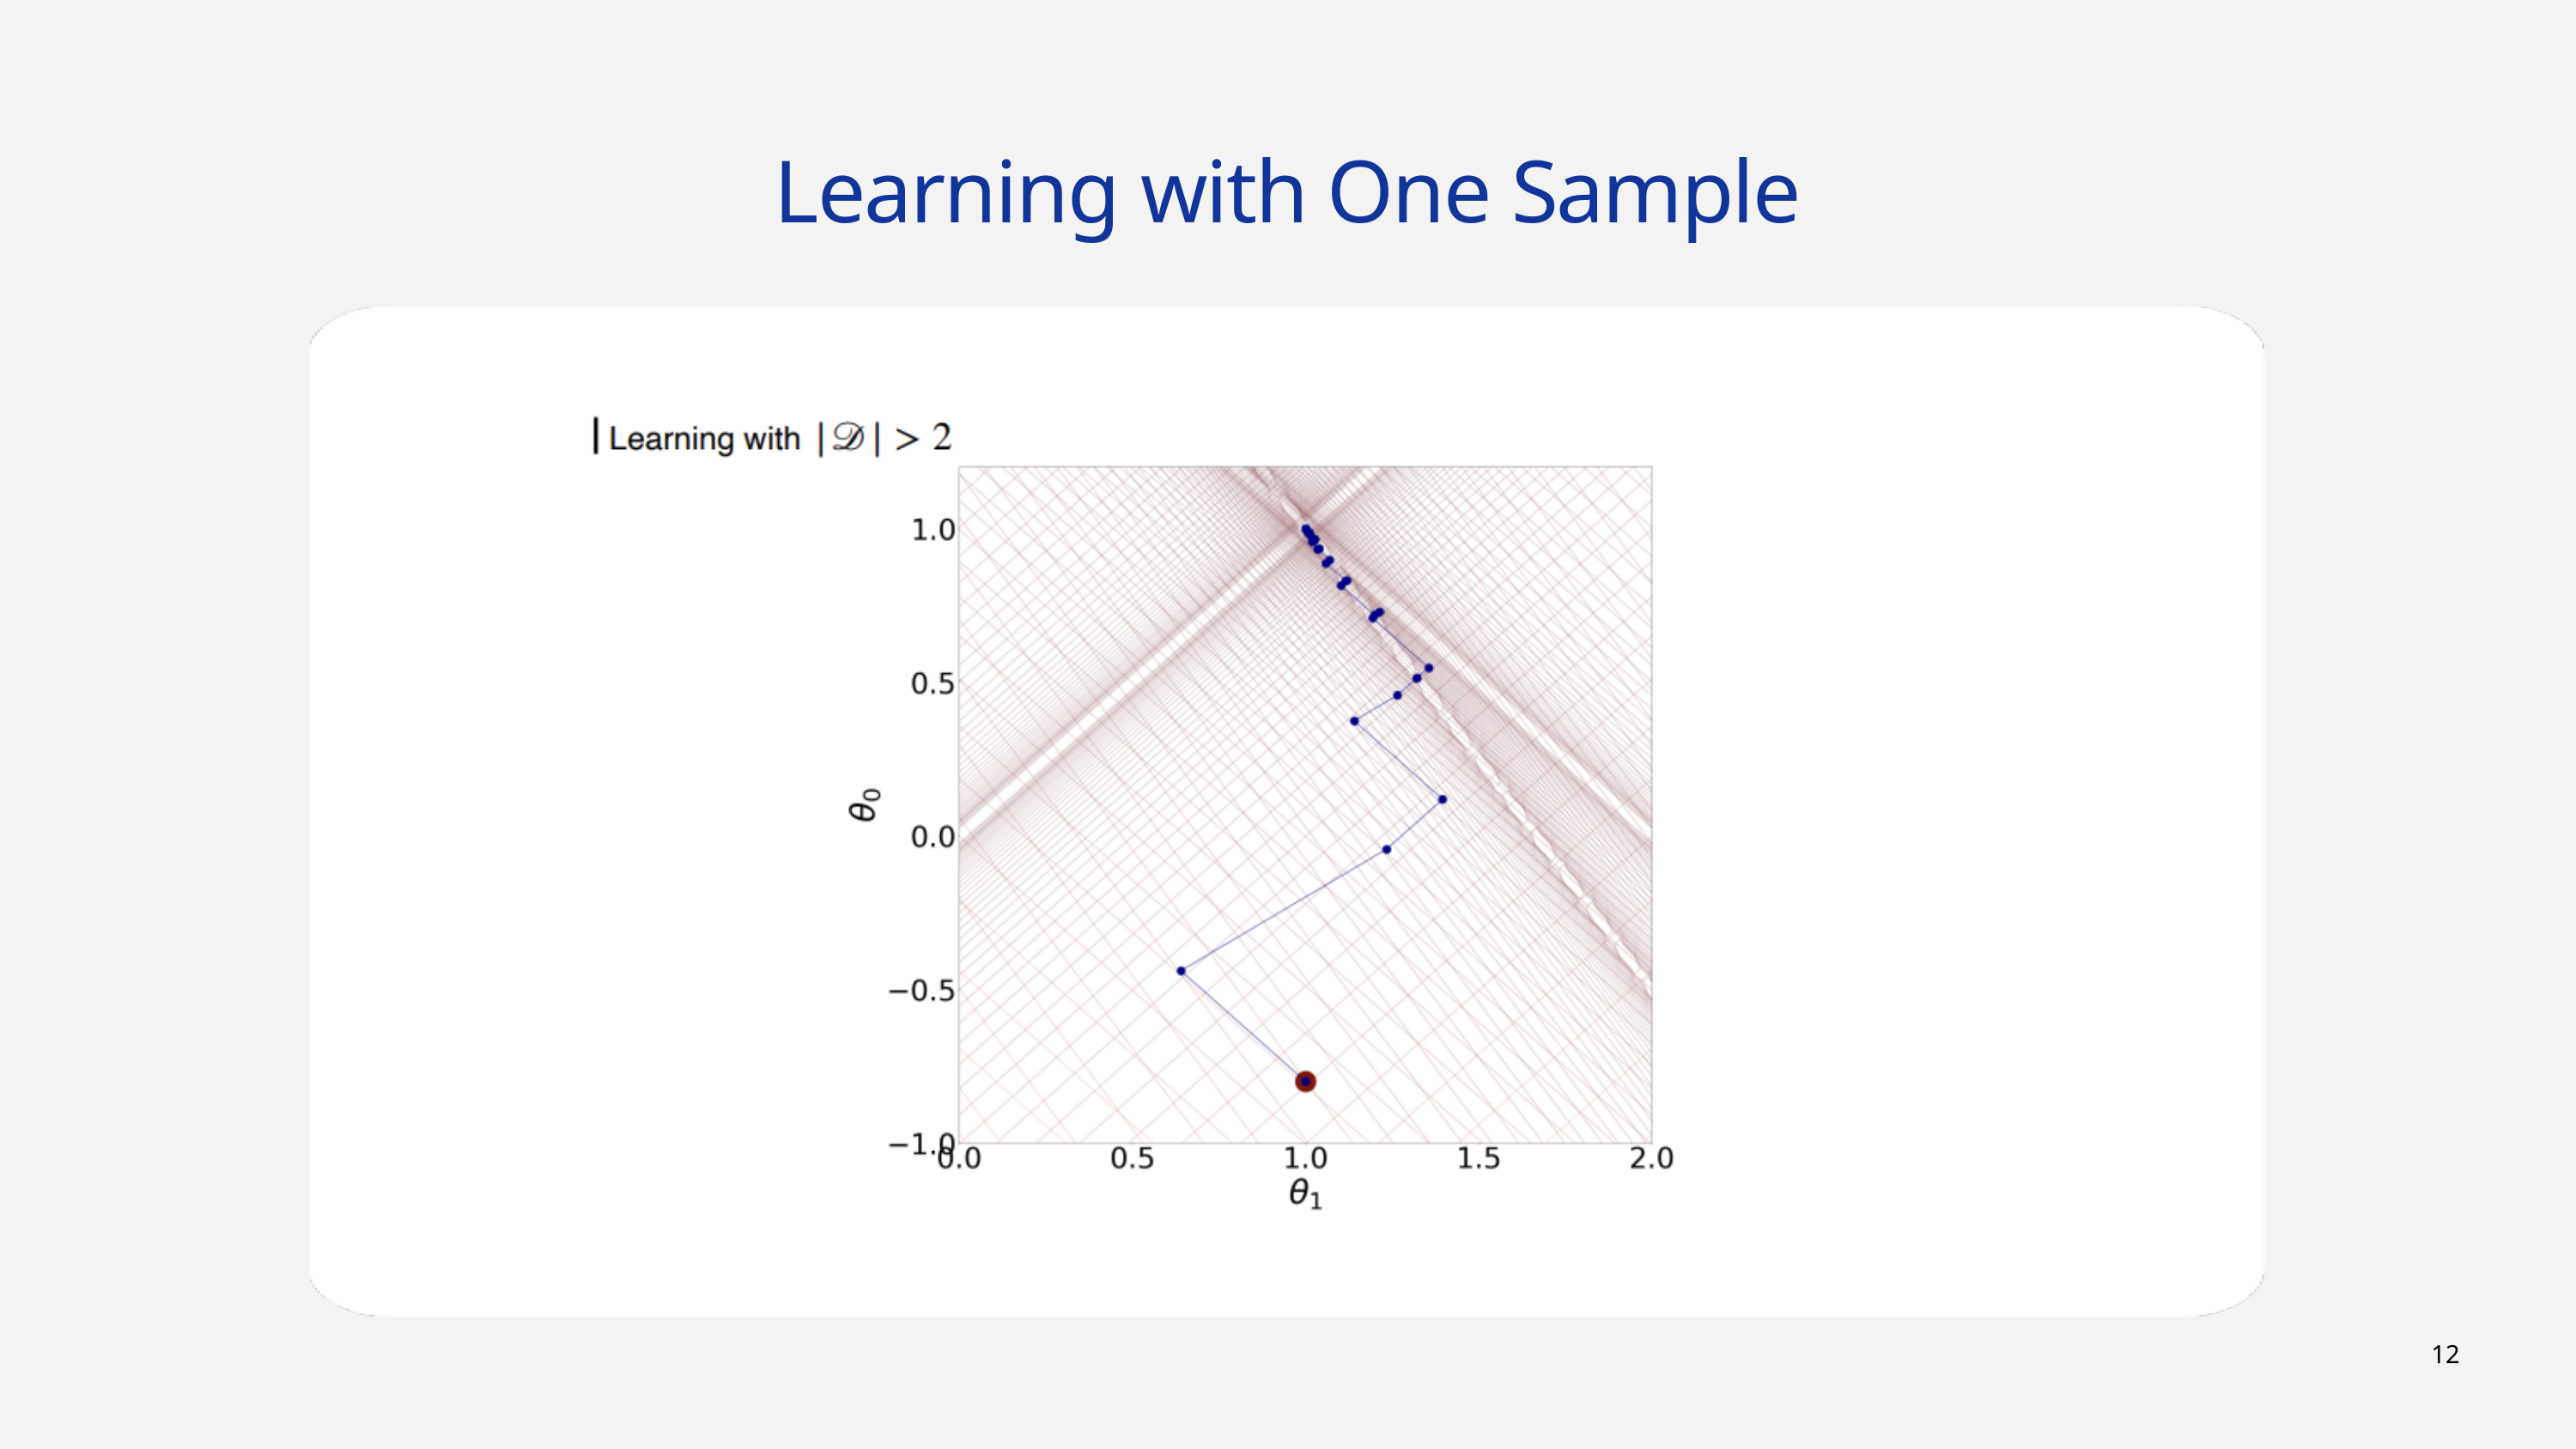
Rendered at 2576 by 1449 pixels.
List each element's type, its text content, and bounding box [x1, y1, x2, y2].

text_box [309, 306, 2267, 1318]
picture [441, 405, 1701, 1257]
text_box 12 [2385, 1331, 2473, 1375]
text_box Learning with One Sample [309, 130, 2267, 246]
